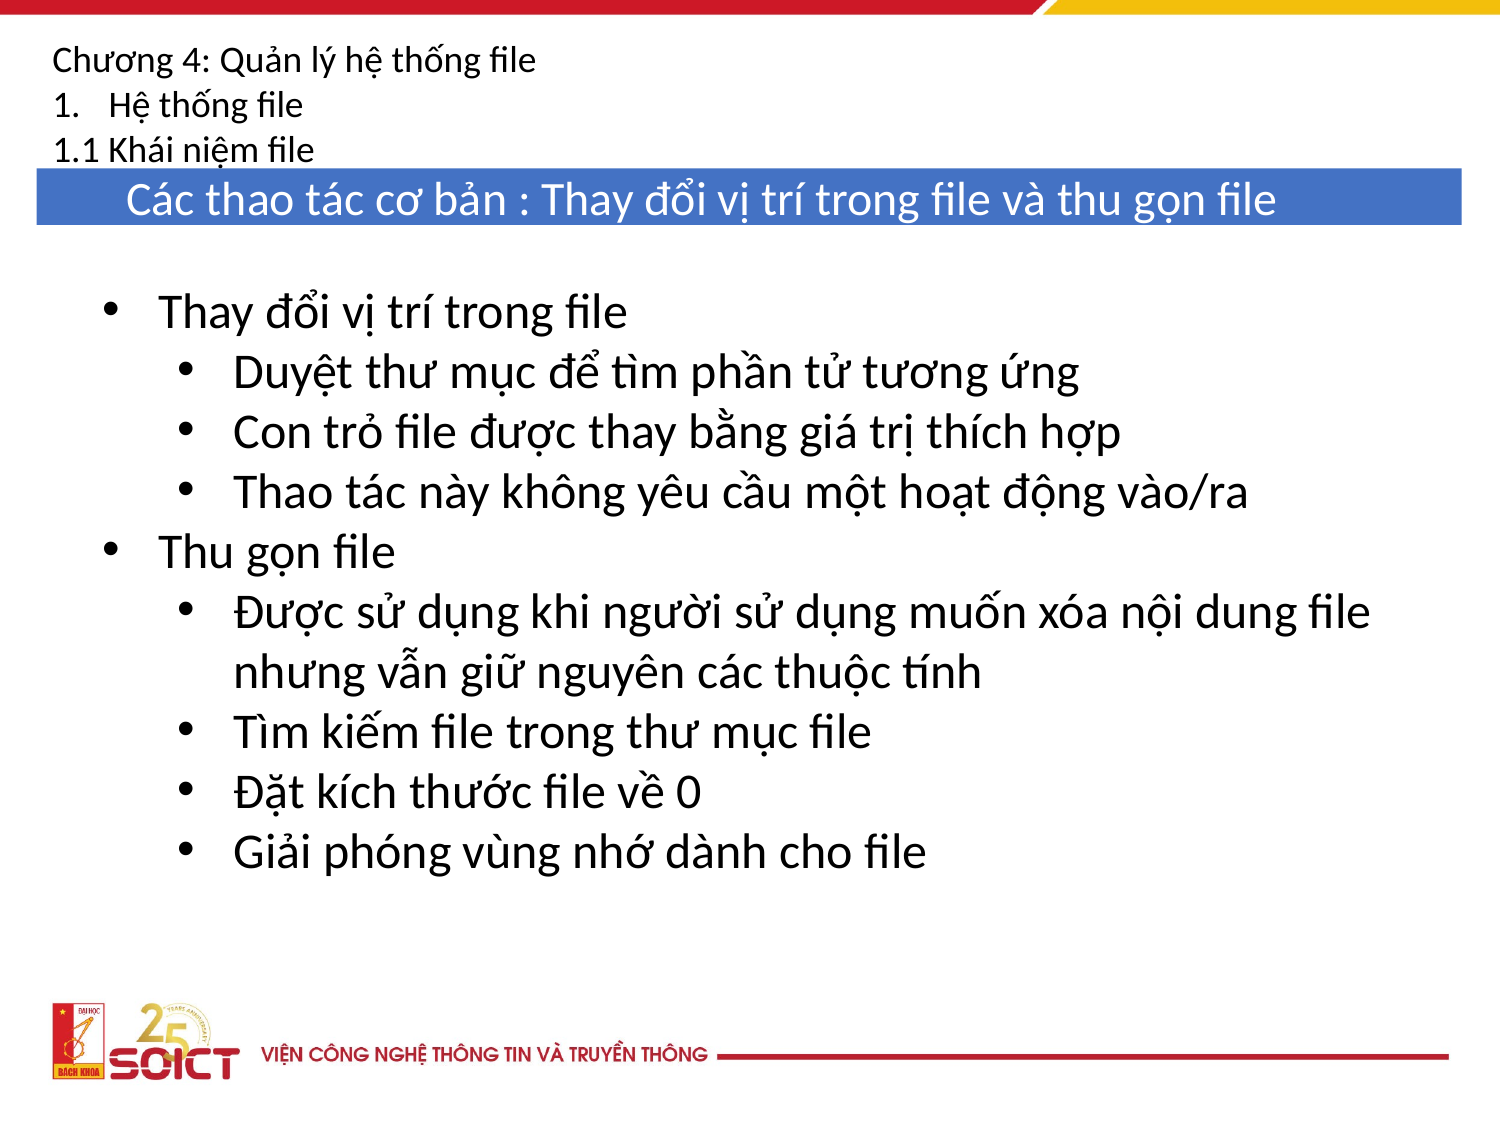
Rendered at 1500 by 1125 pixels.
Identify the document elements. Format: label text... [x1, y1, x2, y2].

text_box Các thao tác cơ bản : Thay đổi vị trí trong file và thu gọn file [36, 167, 1463, 226]
text_box Chương 4: Quản lý hệ thống file Hệ thống file 1.1 Khái niệm file [37, 27, 1472, 178]
picture [0, 0, 1500, 1125]
text_box Thay đổi vị trí trong file Duyệt thư mục để tìm phần tử tương ứng Con trỏ file được thay bằng giá trị thích hợp Thao tác này không yêu cầu một hoạt động vào/ra Thu gọn file Được sử dụng khi người sử dụng muốn xóa nội dung file nhưng vẫn giữ nguyên các thuộc tính Tìm kiếm file trong thư mục file Đặt kích thước file về 0 Giải phóng vùng nhớ dành cho file [87, 271, 1438, 886]
